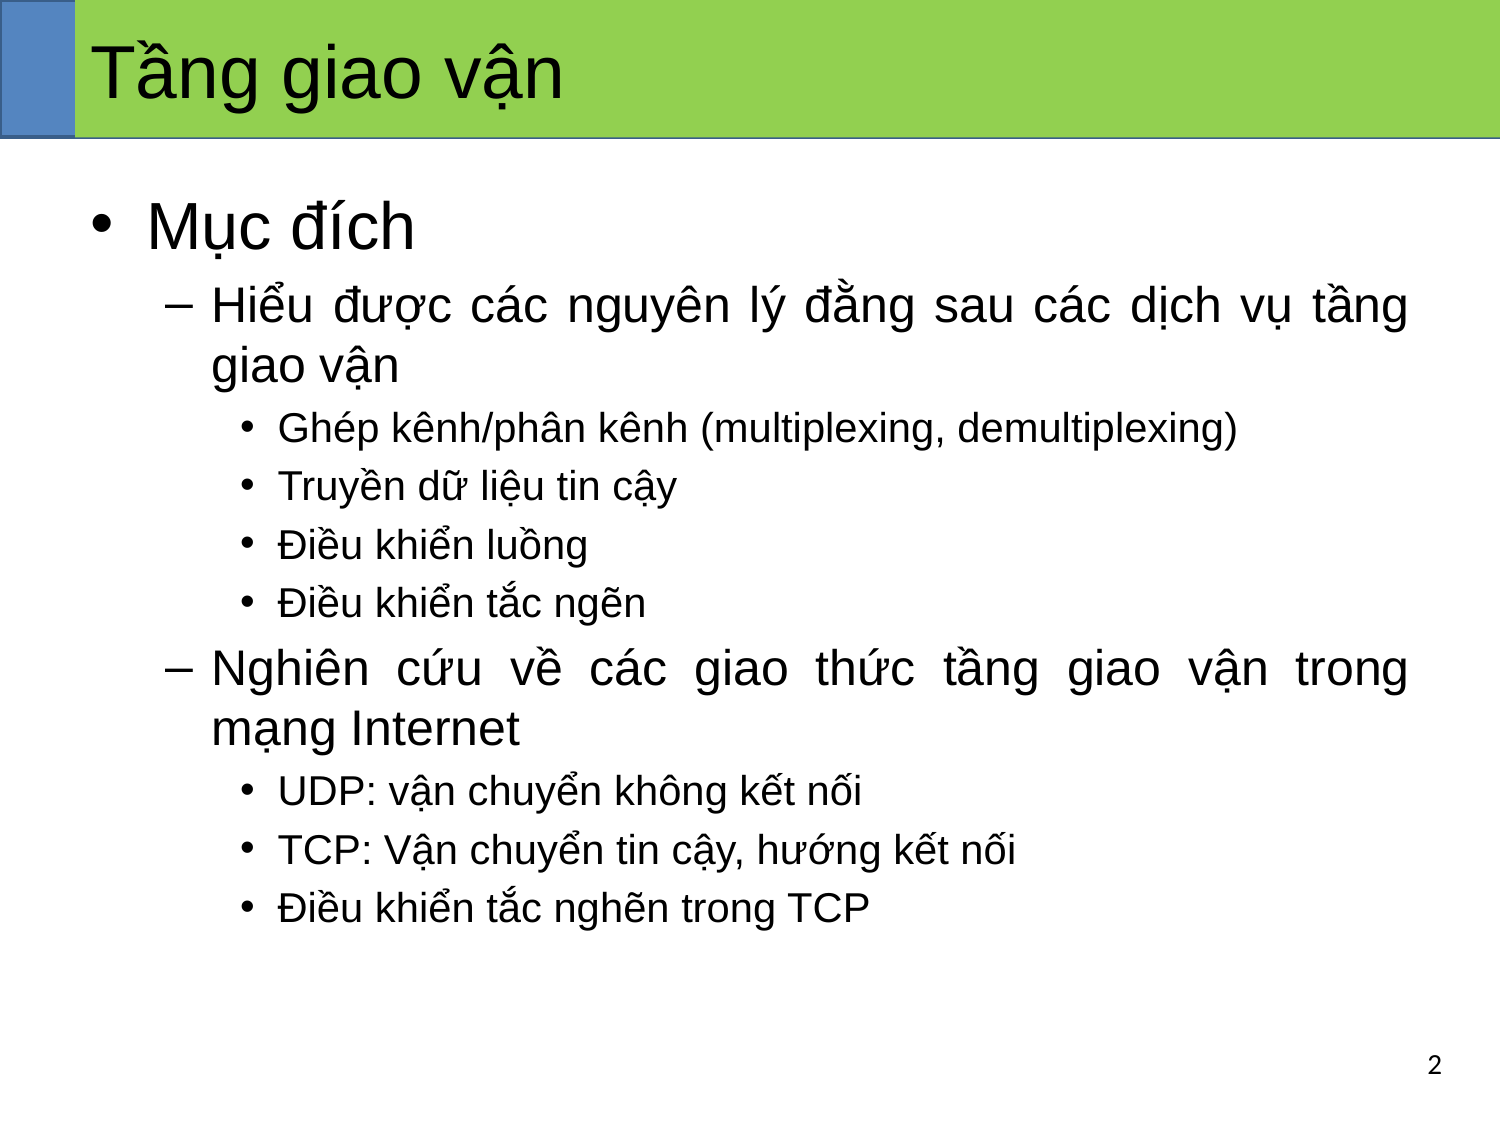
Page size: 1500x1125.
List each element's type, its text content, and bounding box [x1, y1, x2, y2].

slide_number ‹#› [1412, 1037, 1488, 1098]
list Mục đích Hiểu được các nguyên lý đằng sau các dịch vụ tầng giao vận Ghép kênh/phân kênh (multiplexing, demultiplexing) Truyền dữ liệu tin cậy Điều khiển luồng Điều khiển tắc ngẽn Nghiên cứu về các giao thức tầng giao vận trong mạng Internet UDP: vận chuyển không kết nối TCP: Vận chuyển tin cậy, hướng kết nối Điều khiển tắc nghẽn trong TCP [75, 174, 1425, 1038]
title Tầng giao vận [75, 0, 1500, 138]
